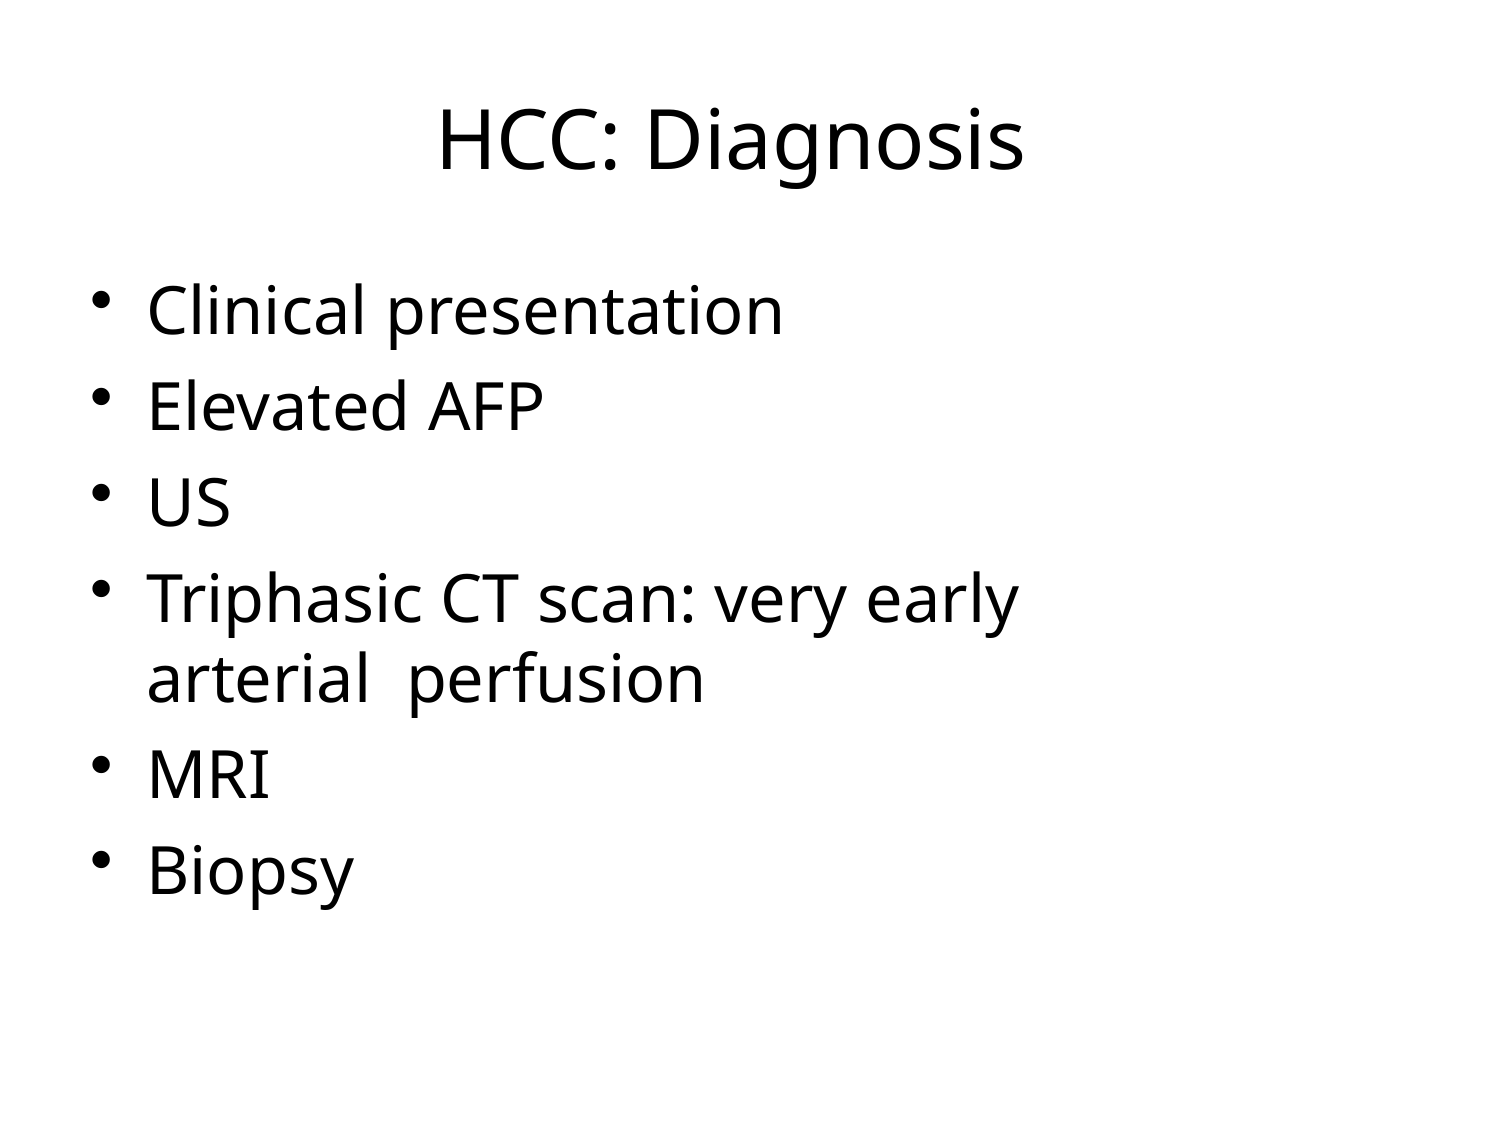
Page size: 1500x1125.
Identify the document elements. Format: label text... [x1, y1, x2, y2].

title HCC: Diagnosis [433, 84, 1067, 249]
text_box Clinical presentation Elevated AFP US Triphasic CT scan: very early arterial perfusion MRI Biopsy [87, 249, 1229, 909]
